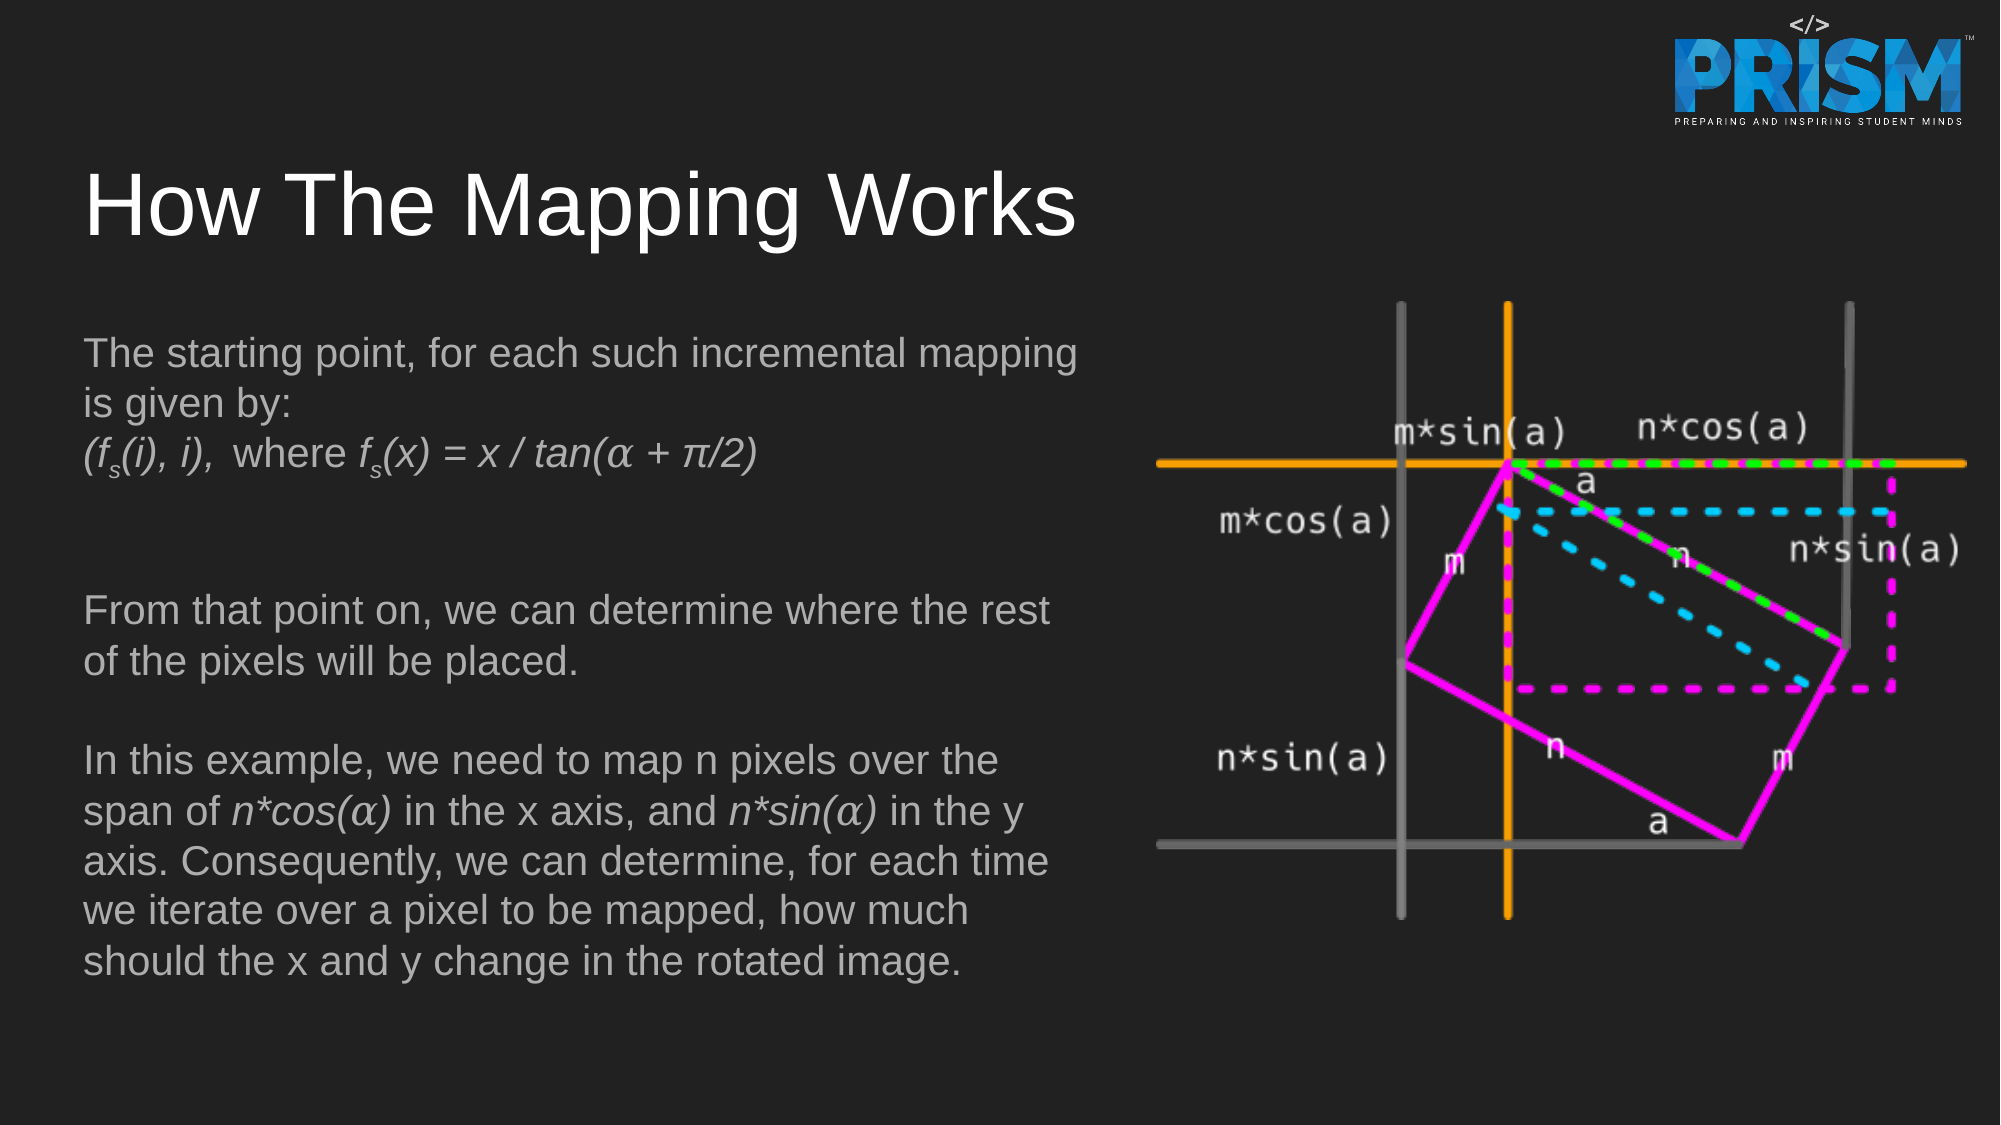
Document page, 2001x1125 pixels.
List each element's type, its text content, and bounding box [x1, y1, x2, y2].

picture [1675, 15, 1974, 125]
picture [1155, 301, 1967, 920]
title How The Mapping Works [68, 141, 1324, 269]
subtitle The starting point, for each such incremental mapping is given by: (fs(i), i), where fs(x) = x / tan(𝛼 + π/2) From that point on, we can determine where the rest of the pixels will be placed. In this example, we need to map n pixels over the span of n*cos(𝛼) in the x axis, and n*sin(𝛼) in the y axis. Consequently, we can determine, for each time we iterate over a pixel to be mapped, how much should the x and y change in the rotated image. [68, 311, 1109, 1042]
